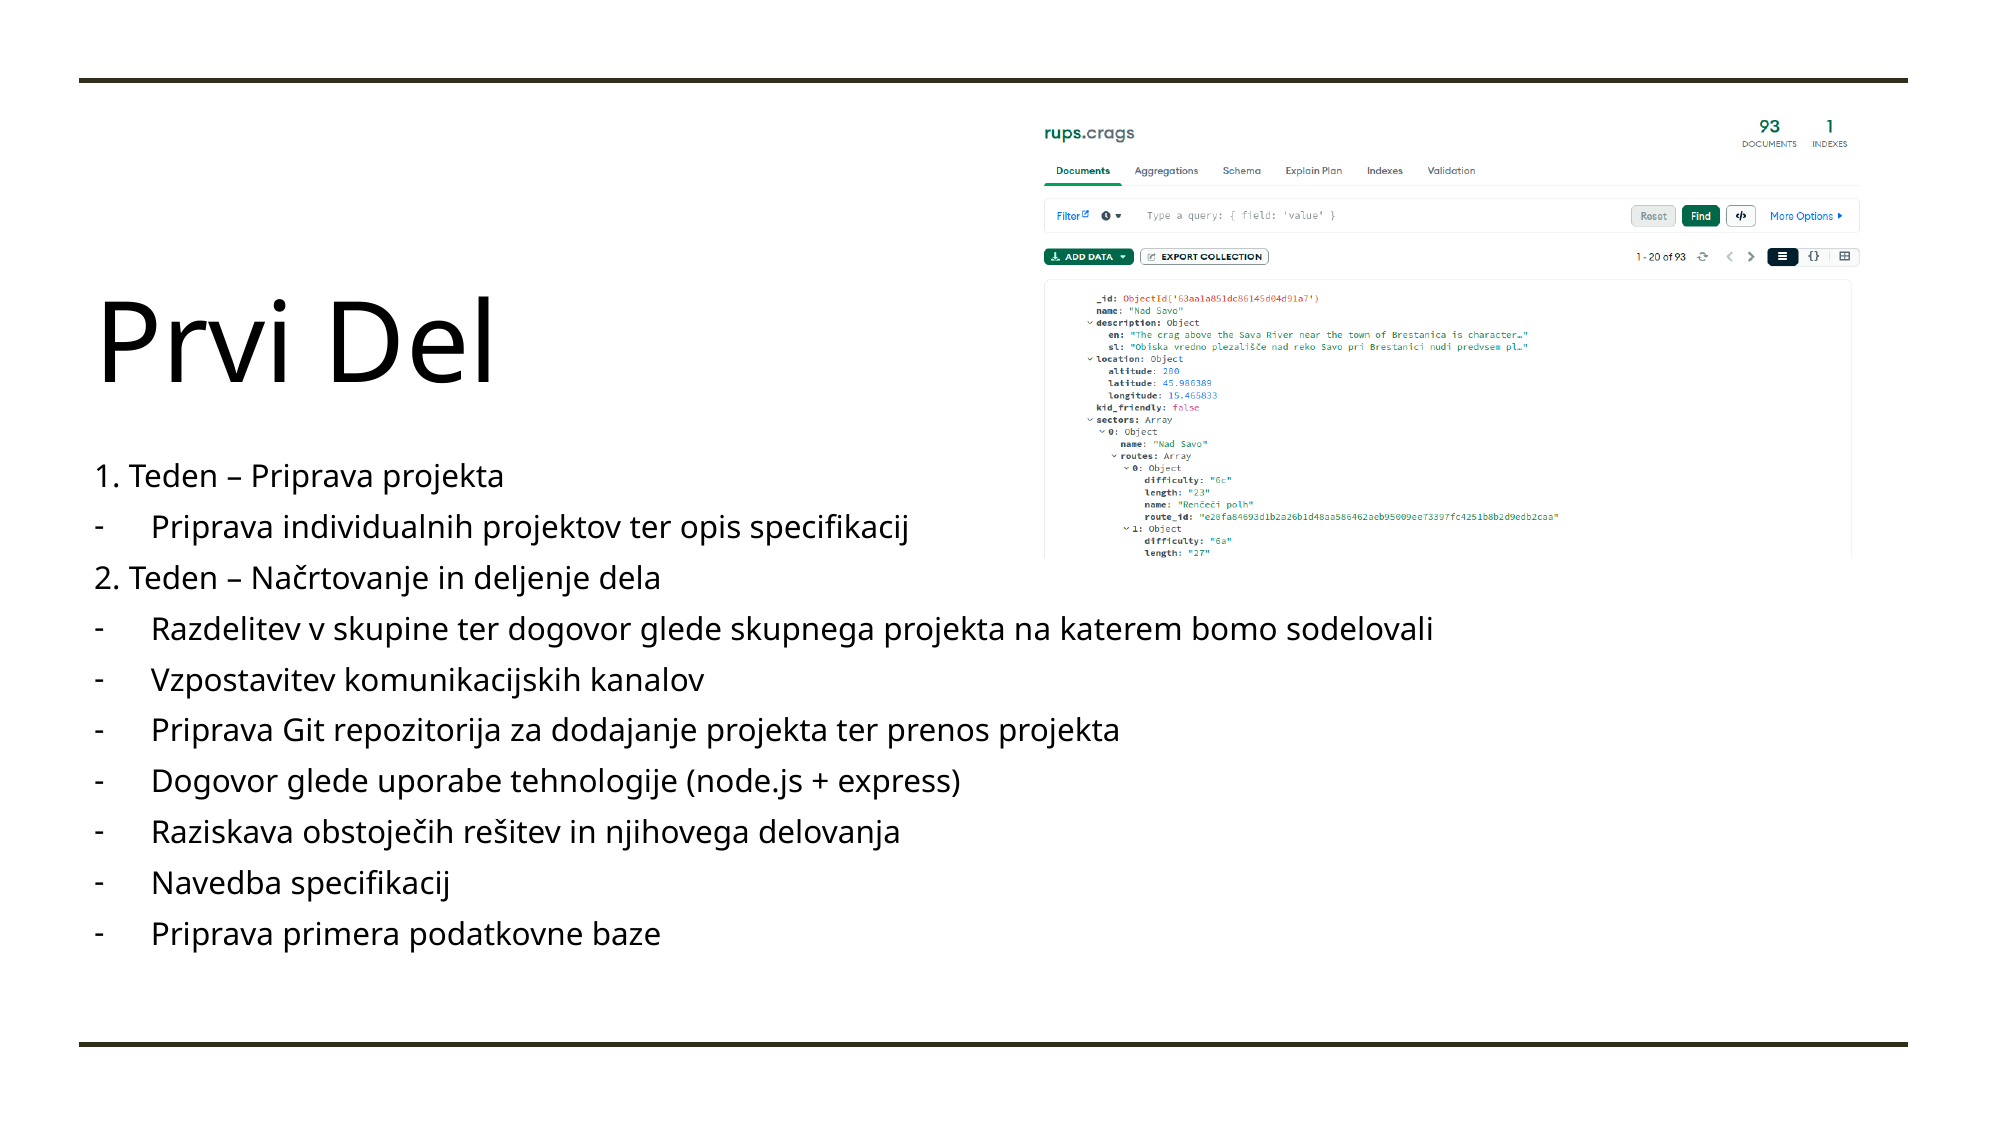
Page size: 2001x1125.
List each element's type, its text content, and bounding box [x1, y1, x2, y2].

list 1. Teden – Priprava projekta Priprava individualnih projektov ter opis specifikacij 2. Teden – Načrtovanje in deljenje dela Razdelitev v skupine ter dogovor glede skupnega projekta na katerem bomo sodelovali Vzpostavitev komunikacijskih kanalov Priprava Git repozitorija za dodajanje projekta ter prenos projekta Dogovor glede uporabe tehnologije (node.js + express) Raziskava obstoječih rešitev in njihovega delovanja Navedba specifikacij Priprava primera podatkovne baze [79, 448, 1803, 965]
picture [1035, 117, 1861, 558]
title Prvi Del [79, 160, 1035, 448]
